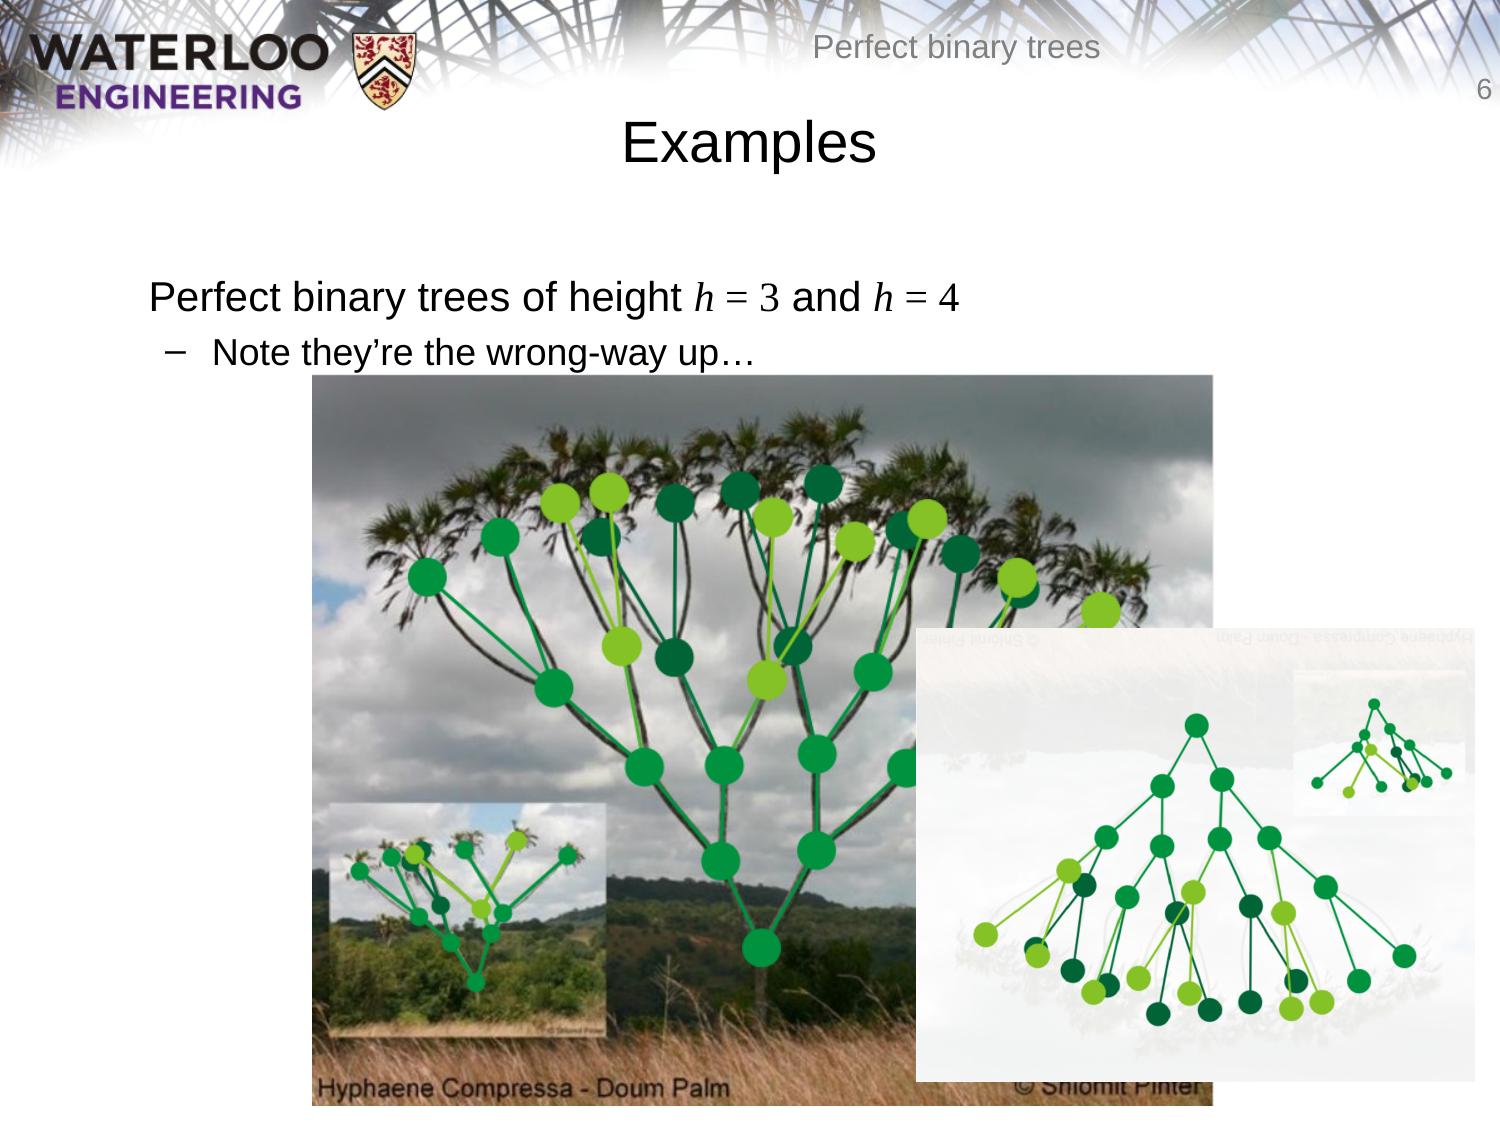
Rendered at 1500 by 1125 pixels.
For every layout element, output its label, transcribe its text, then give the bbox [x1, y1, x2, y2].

picture [0, 0, 1500, 1125]
list Perfect binary trees of height h = 3 and h = 4 Note they’re the wrong-way up… [74, 262, 1426, 1006]
title Examples [74, 44, 1426, 233]
